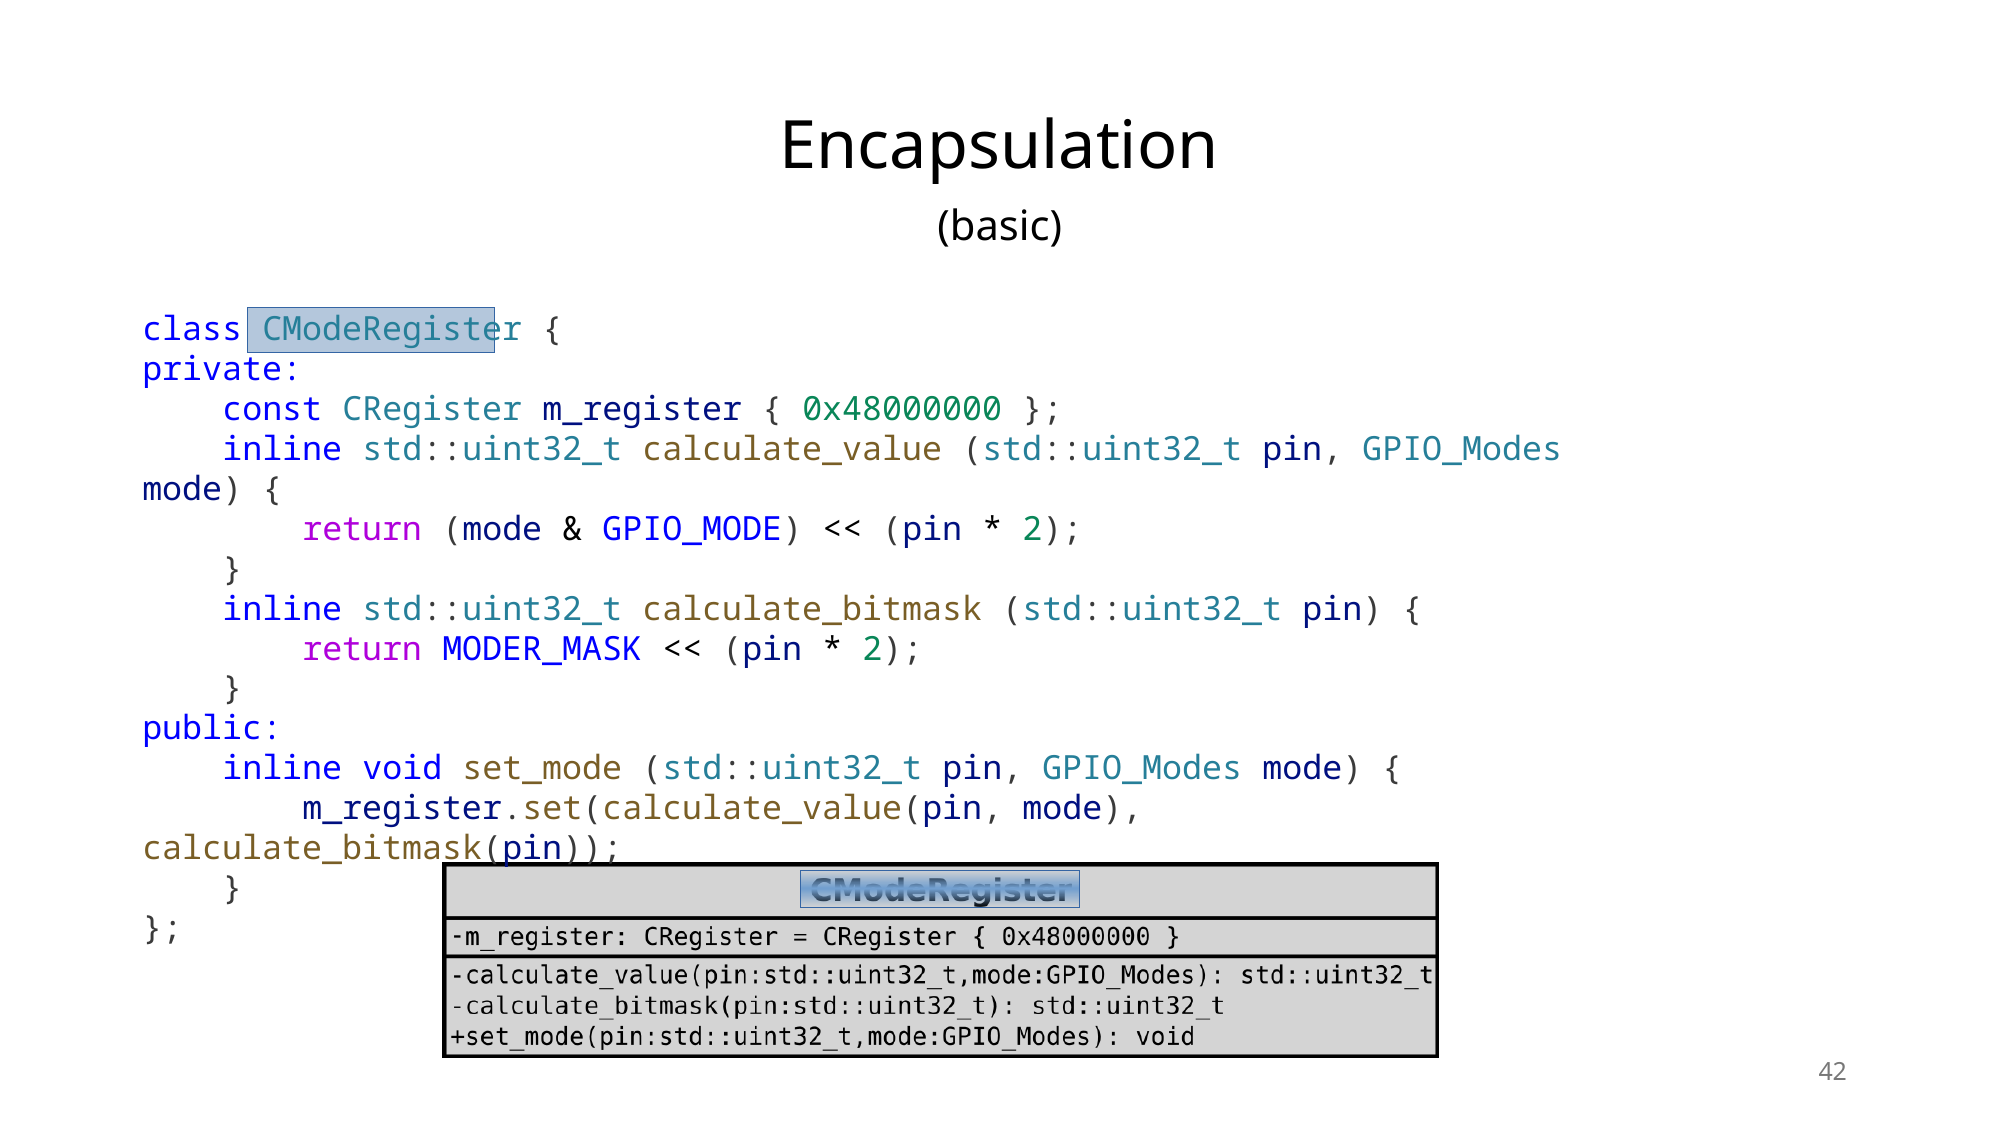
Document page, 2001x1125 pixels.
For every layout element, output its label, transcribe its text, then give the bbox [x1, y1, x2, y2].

text_box Encapsulation (basic) [317, 103, 1683, 270]
text_box class CModeRegister { private: const CRegister m_register { 0x48000000 }; inline std::uint32_t calculate_value (std::uint32_t pin, GPIO_Modes mode) { return (mode & GPIO_MODE) << (pin * 2); } inline std::uint32_t calculate_bitmask (std::uint32_t pin) { return MODER_MASK << (pin * 2); } public: inline void set_mode (std::uint32_t pin, GPIO_Modes mode) { m_register.set(calculate_value(pin, mode), calculate_bitmask(pin)); } }; [127, 299, 1599, 780]
slide_number 42 [1412, 1042, 1862, 1102]
picture [442, 862, 1439, 1058]
